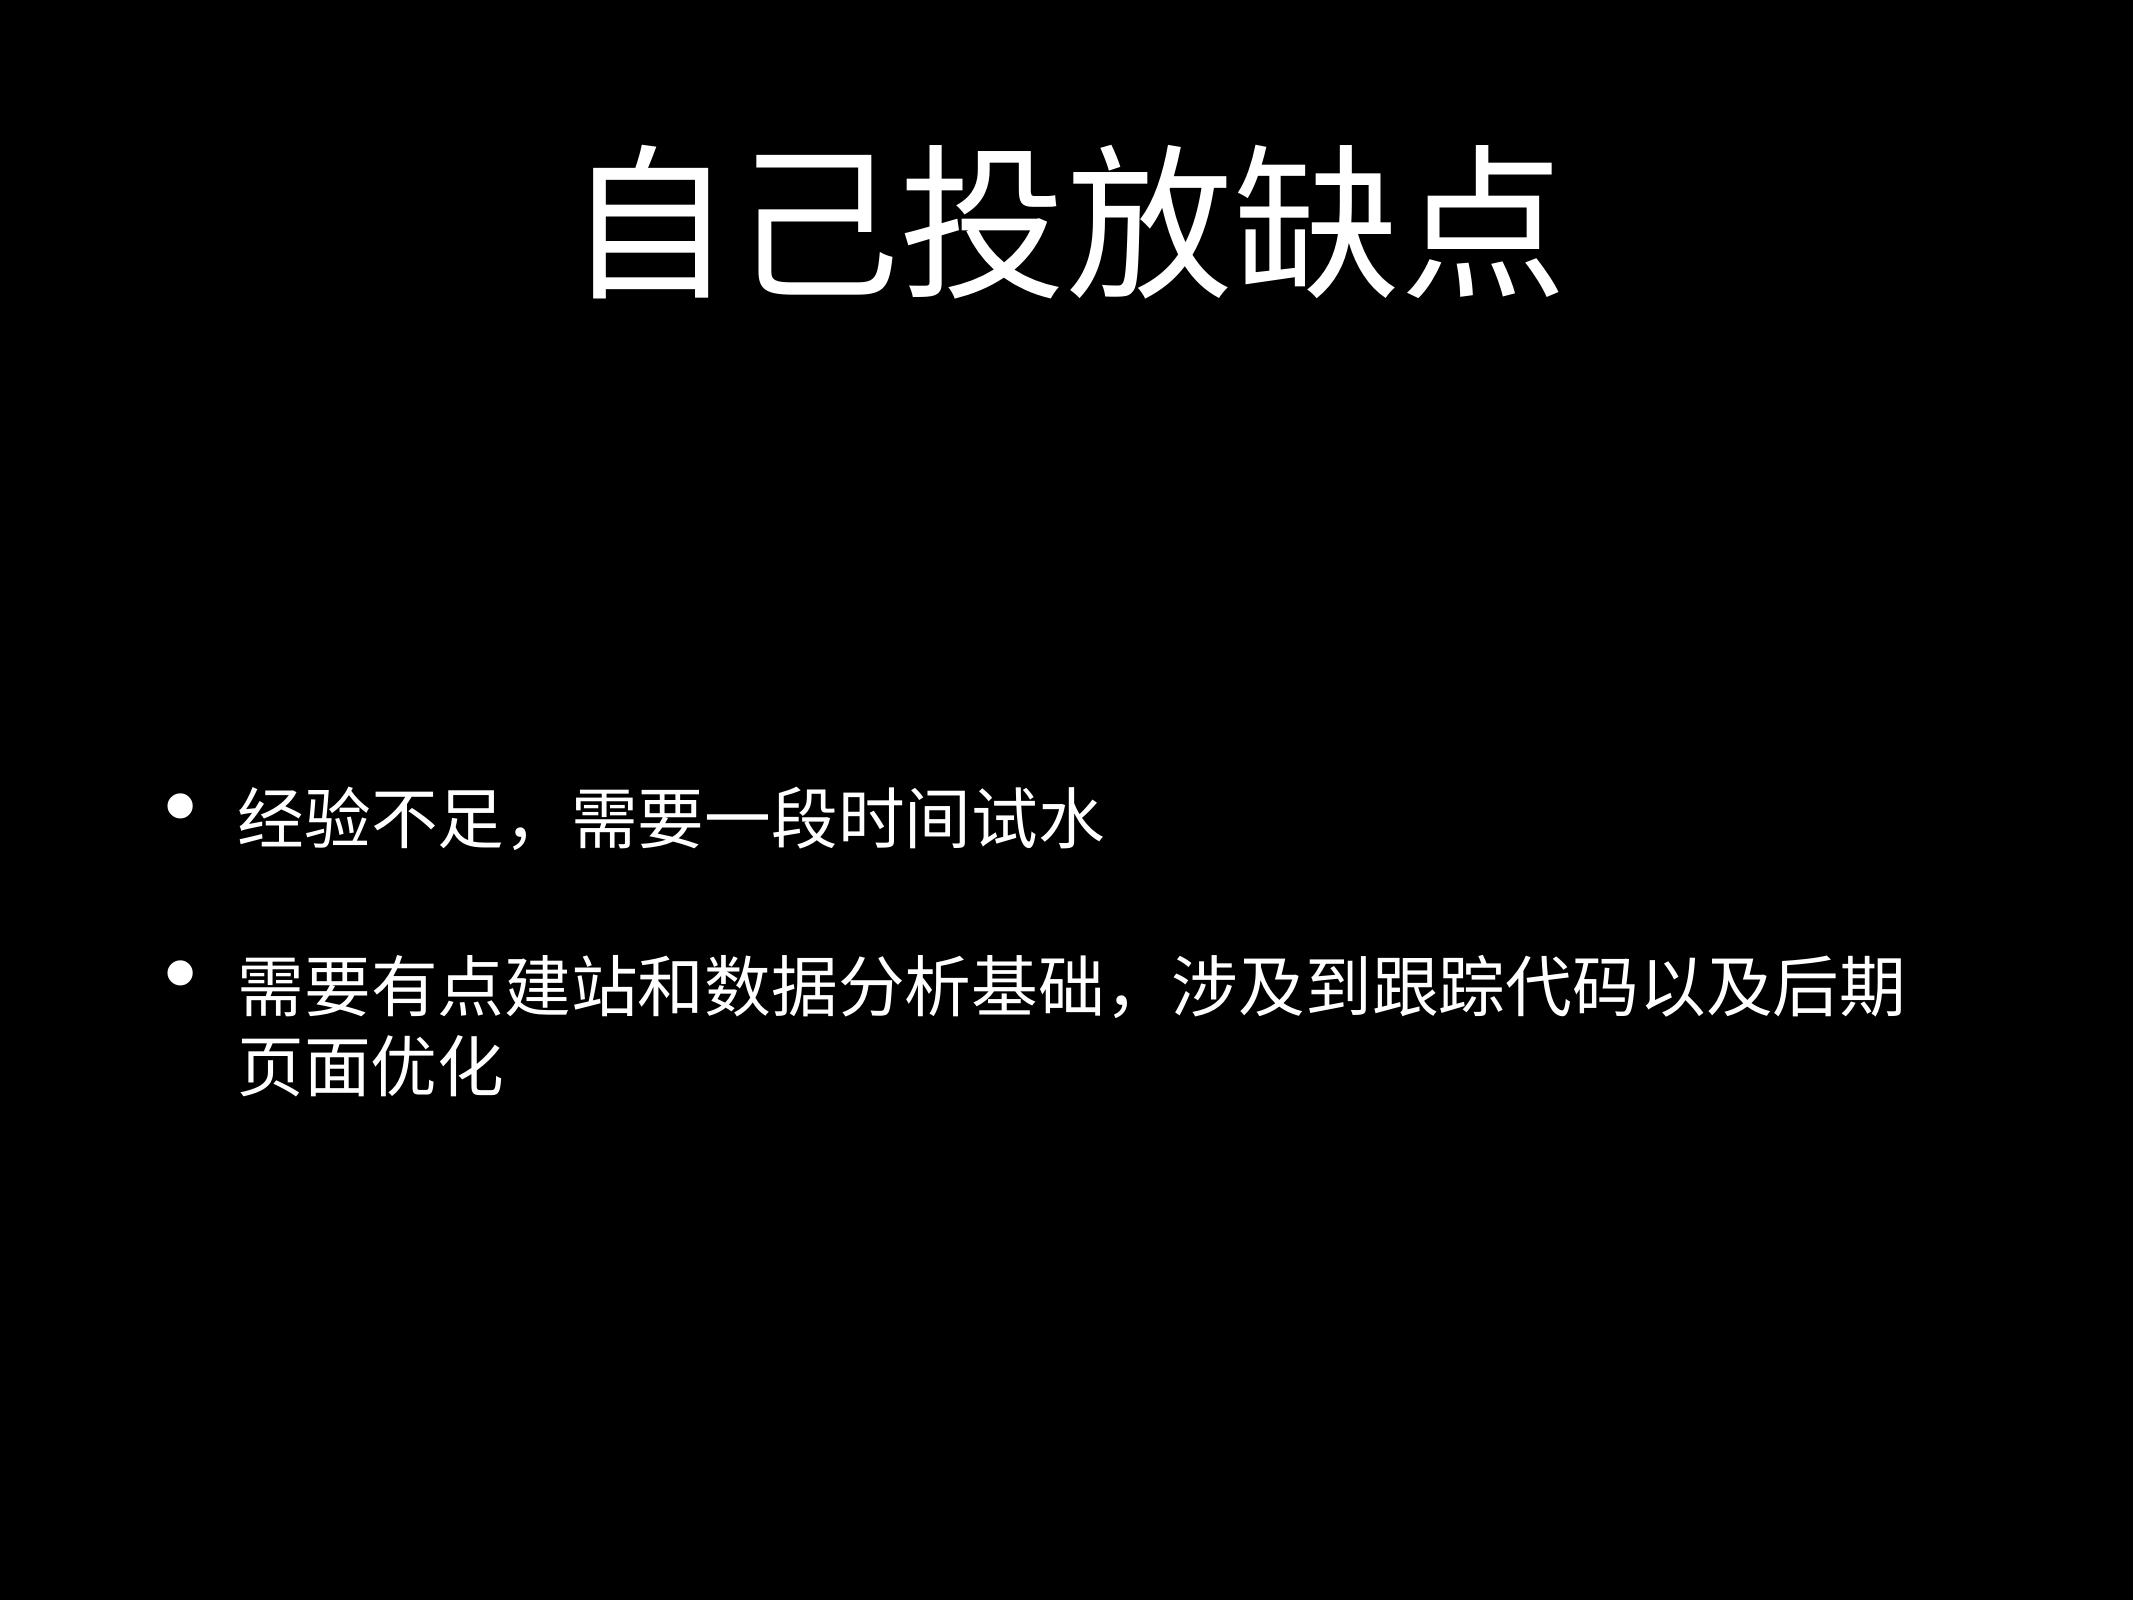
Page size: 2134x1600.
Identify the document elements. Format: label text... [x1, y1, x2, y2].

list 经验不足，需要一段时间试水 需要有点建站和数据分析基础，涉及到跟踪代码以及后期页面优化 [155, 424, 1978, 1457]
title 自己投放缺点 [155, 41, 1978, 397]
